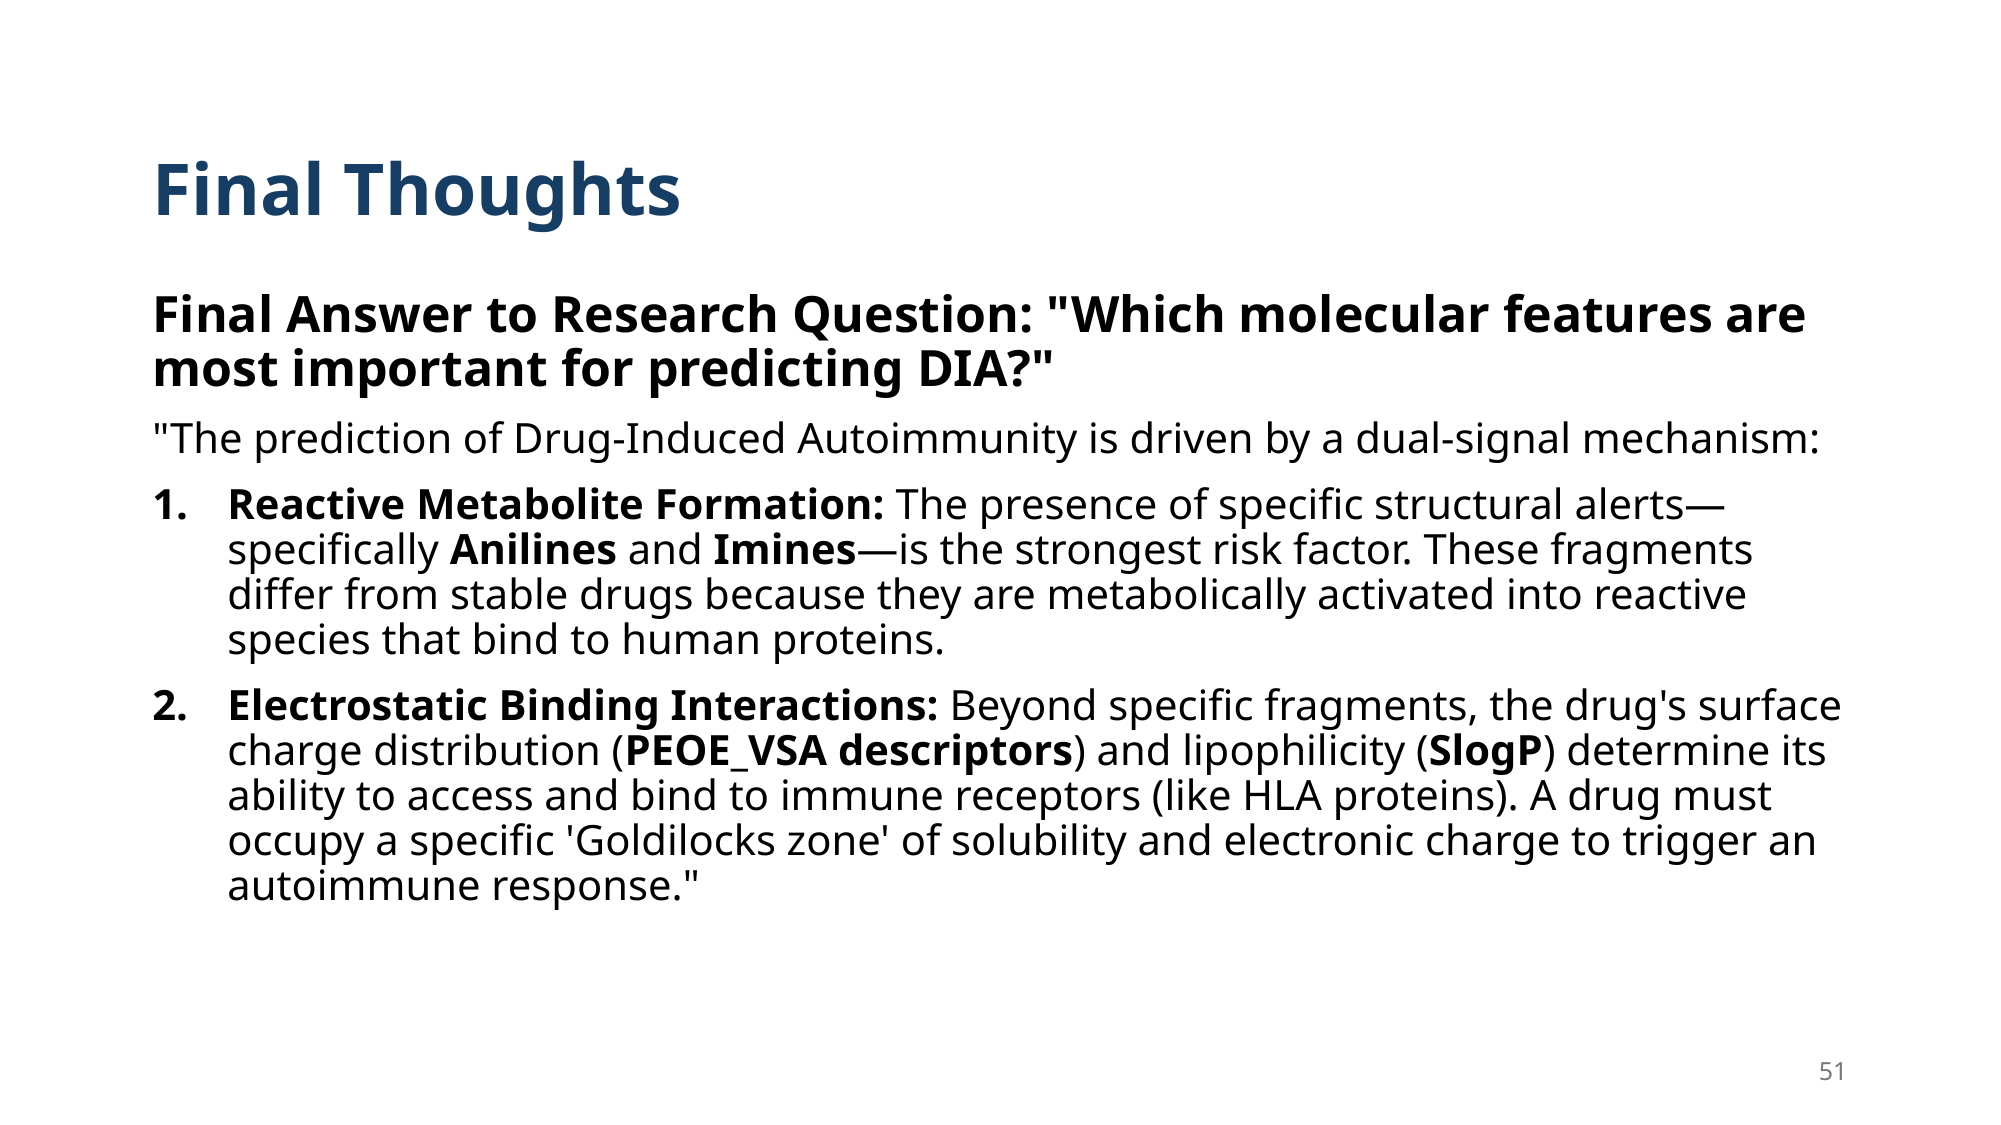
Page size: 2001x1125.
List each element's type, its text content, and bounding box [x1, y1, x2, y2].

title Final Thoughts [137, 59, 1863, 239]
slide_number 51 [1412, 1042, 1863, 1103]
list Final Answer to Research Question: "Which molecular features are most important for predicting DIA?" "The prediction of Drug-Induced Autoimmunity is driven by a dual-signal mechanism: Reactive Metabolite Formation: The presence of specific structural alerts—specifically Anilines and Imines—is the strongest risk factor. These fragments differ from stable drugs because they are metabolically activated into reactive species that bind to human proteins. Electrostatic Binding Interactions: Beyond specific fragments, the drug's surface charge distribution (PEOE_VSA descriptors) and lipophilicity (SlogP) determine its ability to access and bind to immune receptors (like HLA proteins). A drug must occupy a specific 'Goldilocks zone' of solubility and electronic charge to trigger an autoimmune response." [137, 281, 1863, 1014]
